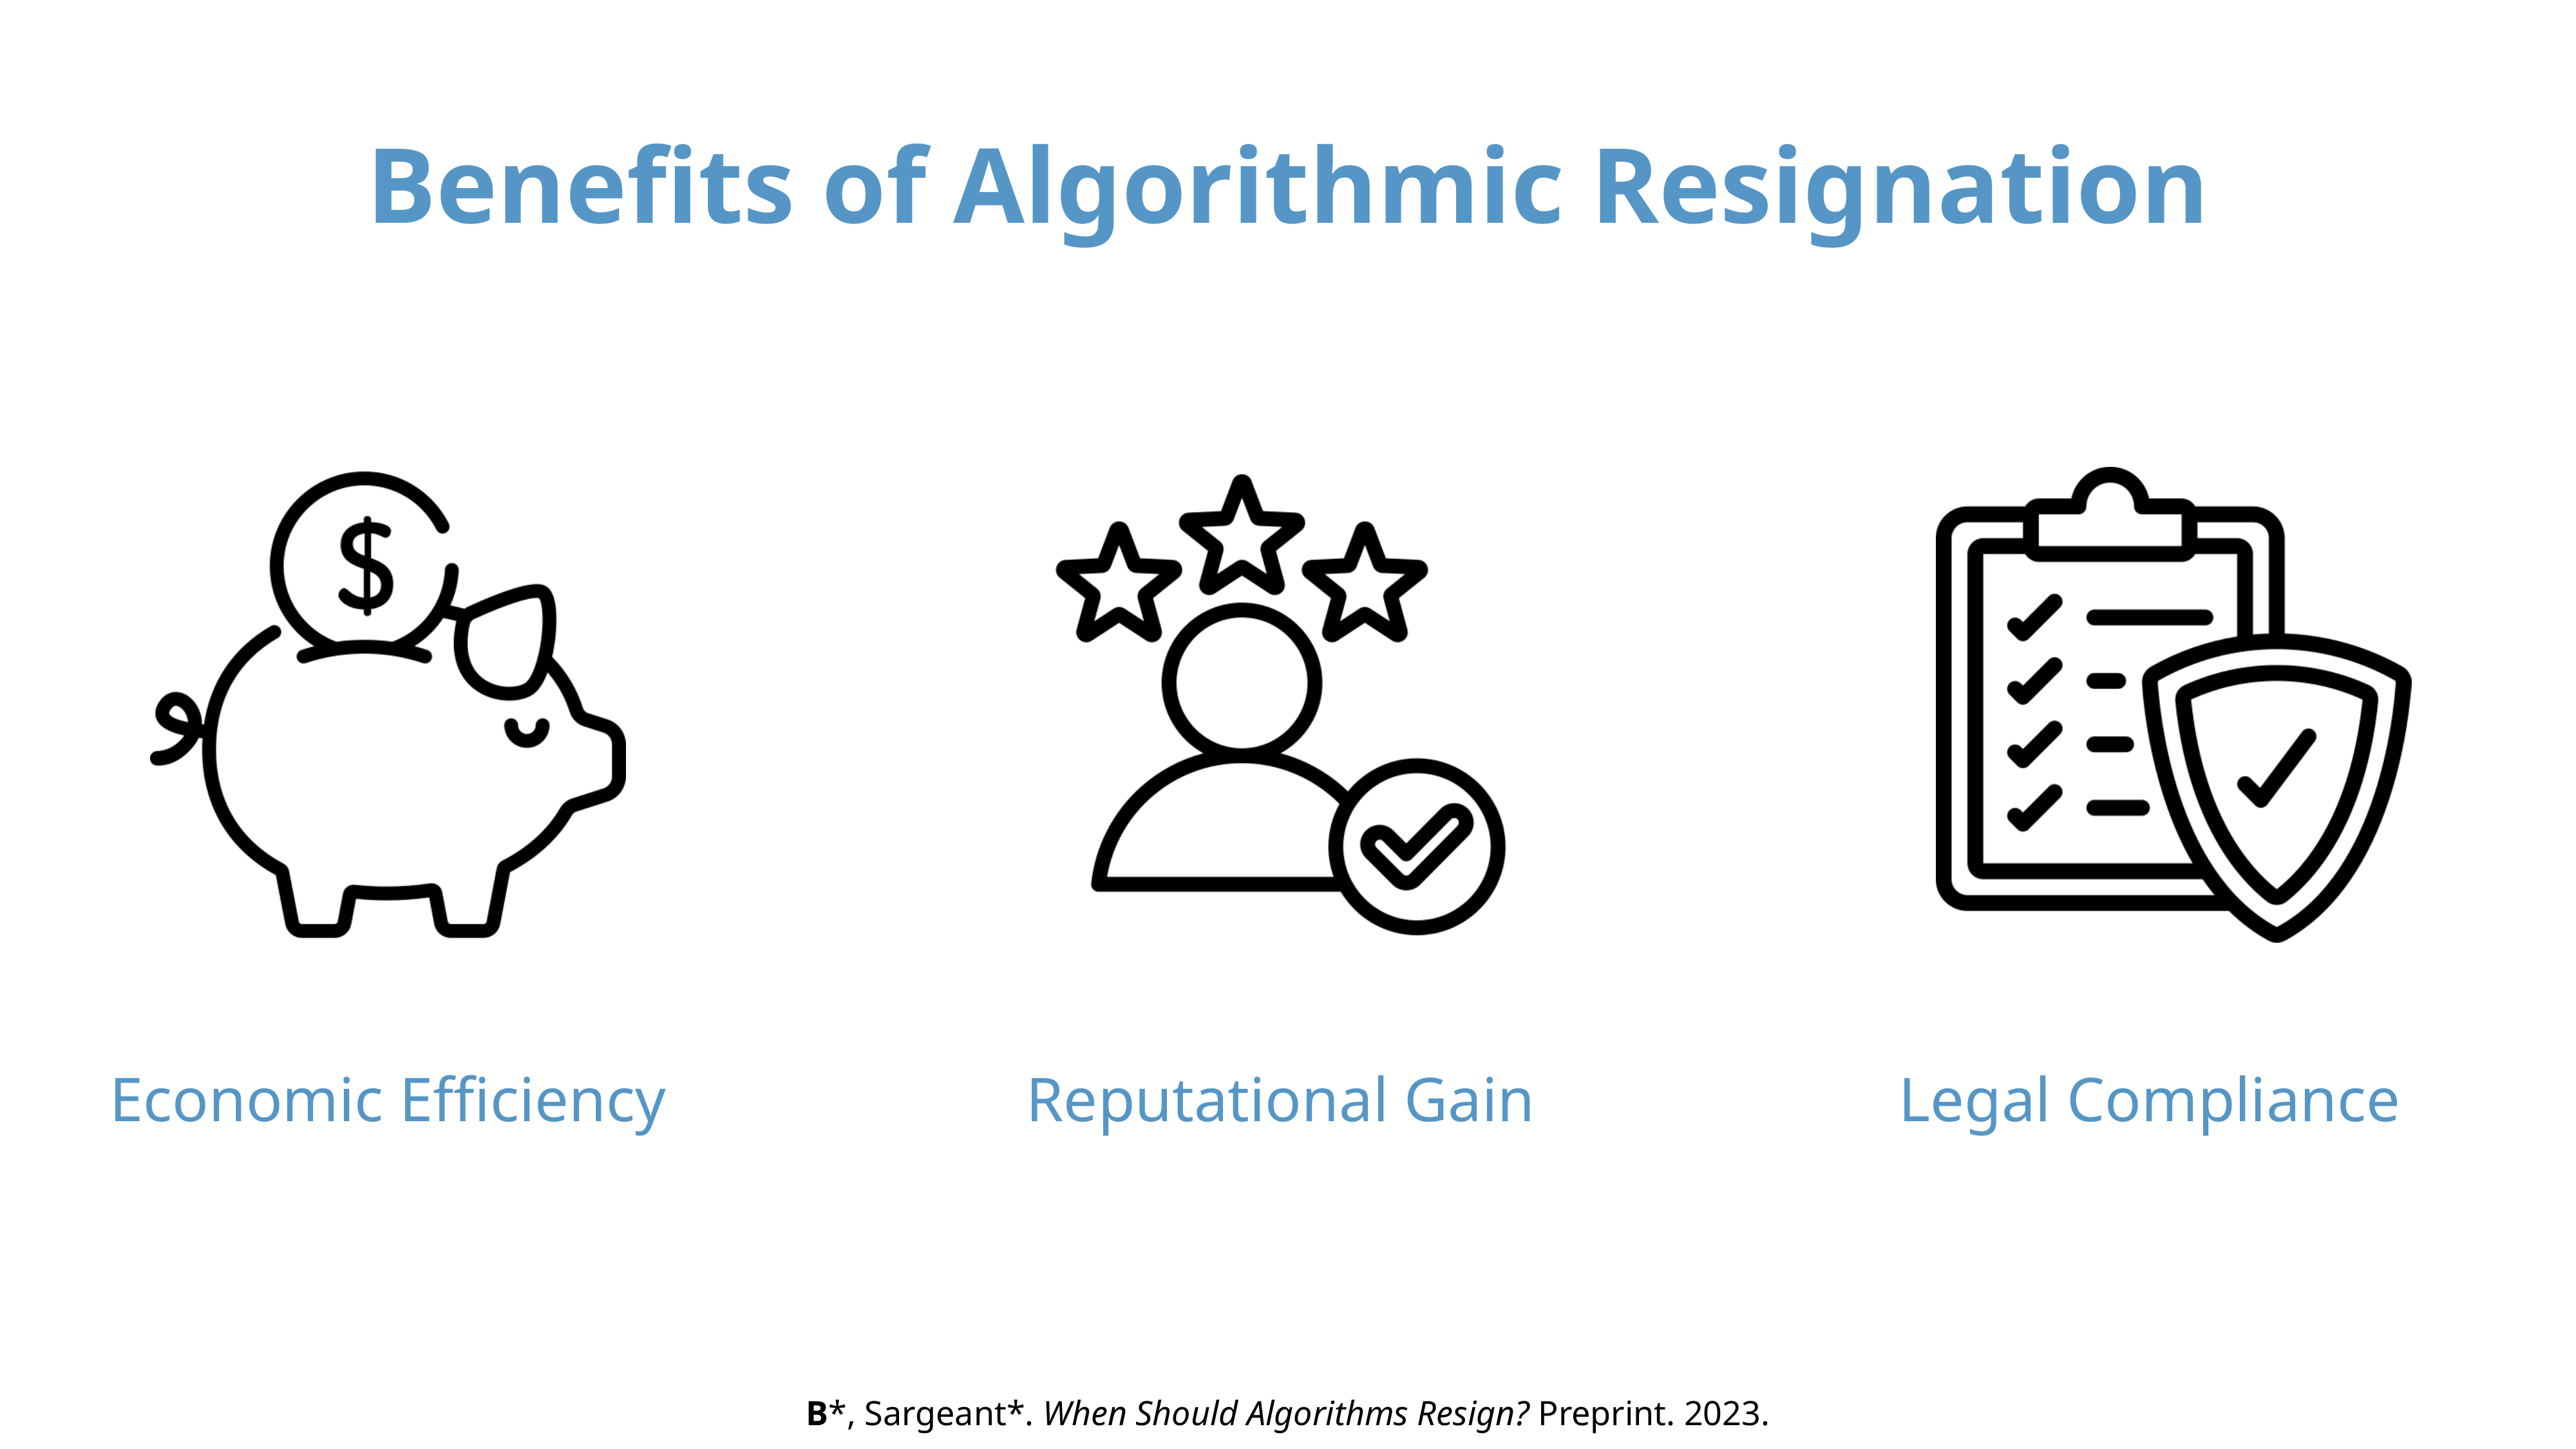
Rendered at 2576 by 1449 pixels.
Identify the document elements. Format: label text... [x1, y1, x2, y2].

text_box Legal Compliance [1812, 1014, 2488, 1170]
text_box Economic Efficiency [88, 1014, 687, 1170]
picture [149, 467, 626, 943]
text_box Reputational Gain [981, 1014, 1580, 1170]
picture [1936, 467, 2412, 943]
title Benefits of Algorithmic Resignation [127, 113, 2449, 266]
picture [1043, 467, 1519, 943]
text_box B*, Sargeant*. When Should Algorithms Resign? Preprint. 2023. [800, 1386, 1776, 1437]
